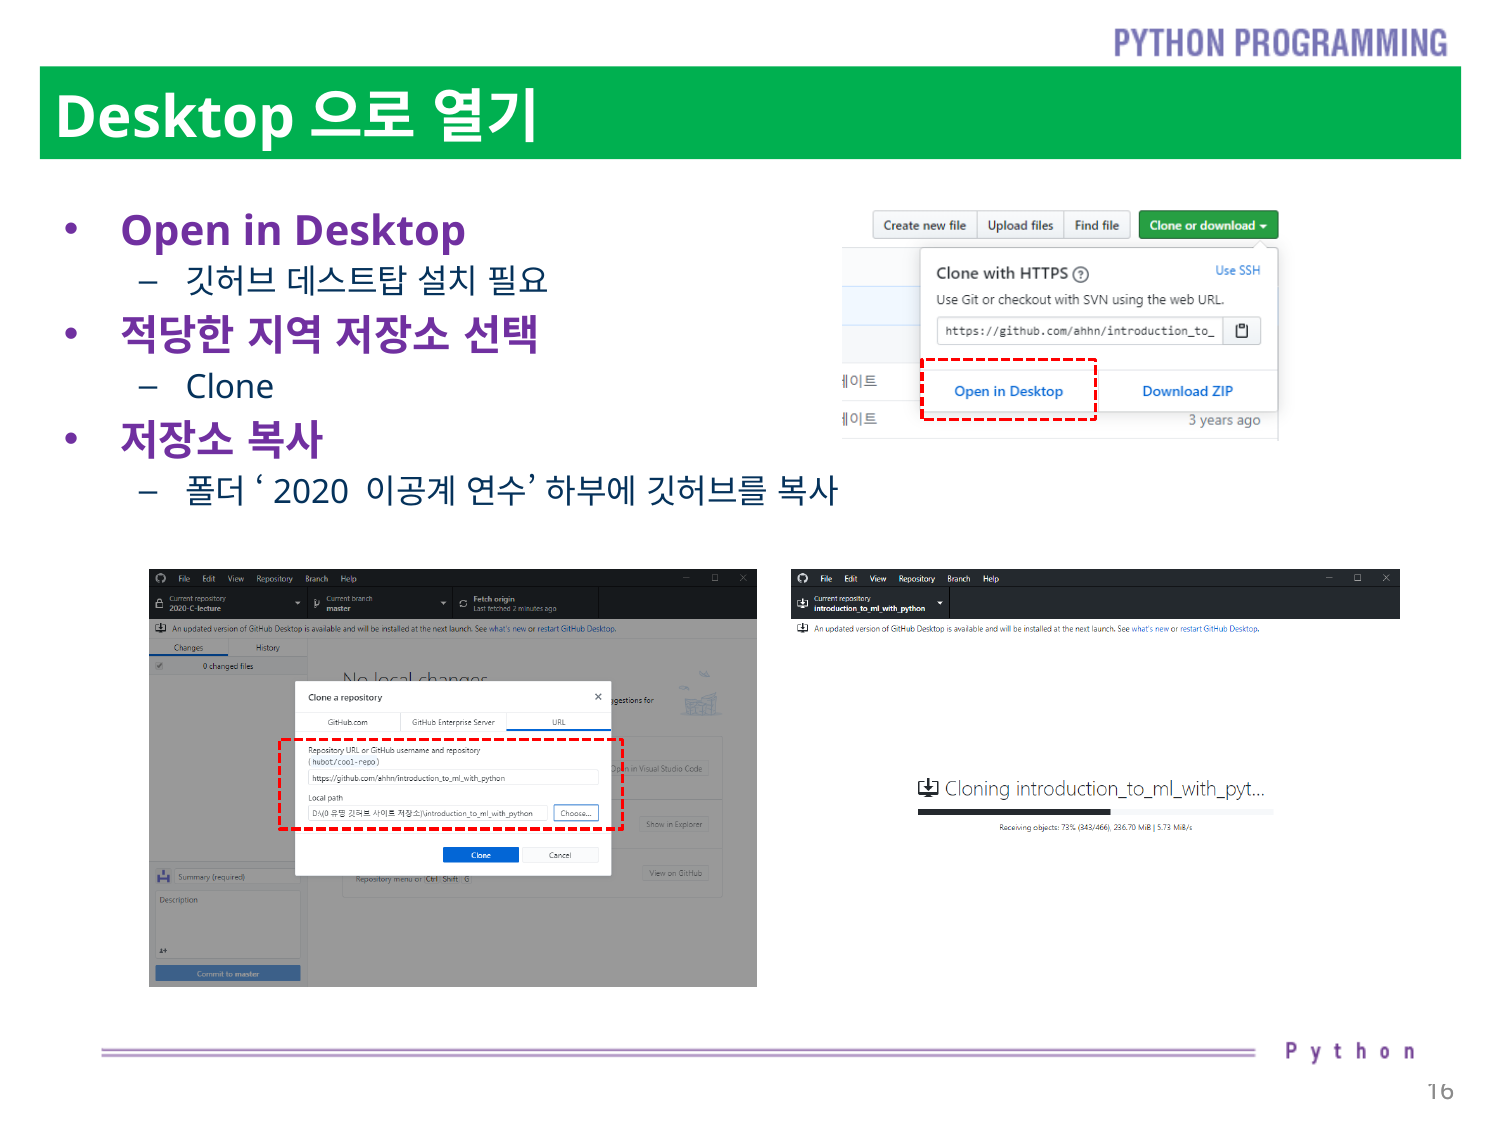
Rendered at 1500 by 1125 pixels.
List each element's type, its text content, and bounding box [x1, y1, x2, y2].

list Open in Desktop 깃허브 데스트탑 설치 필요 적당한 지역 저장소 선택 Clone 저장소 복사 폴더 ‘2020 이공계 연수’ 하부에 깃허브를 복사 [48, 195, 1461, 1041]
slide_number 16 [1119, 1071, 1470, 1112]
picture [842, 195, 1301, 442]
title Desktop으로 열기 [39, 76, 1444, 152]
picture [18, 1020, 1483, 1084]
picture [791, 569, 1400, 988]
picture [148, 569, 758, 988]
picture [1106, 13, 1462, 66]
